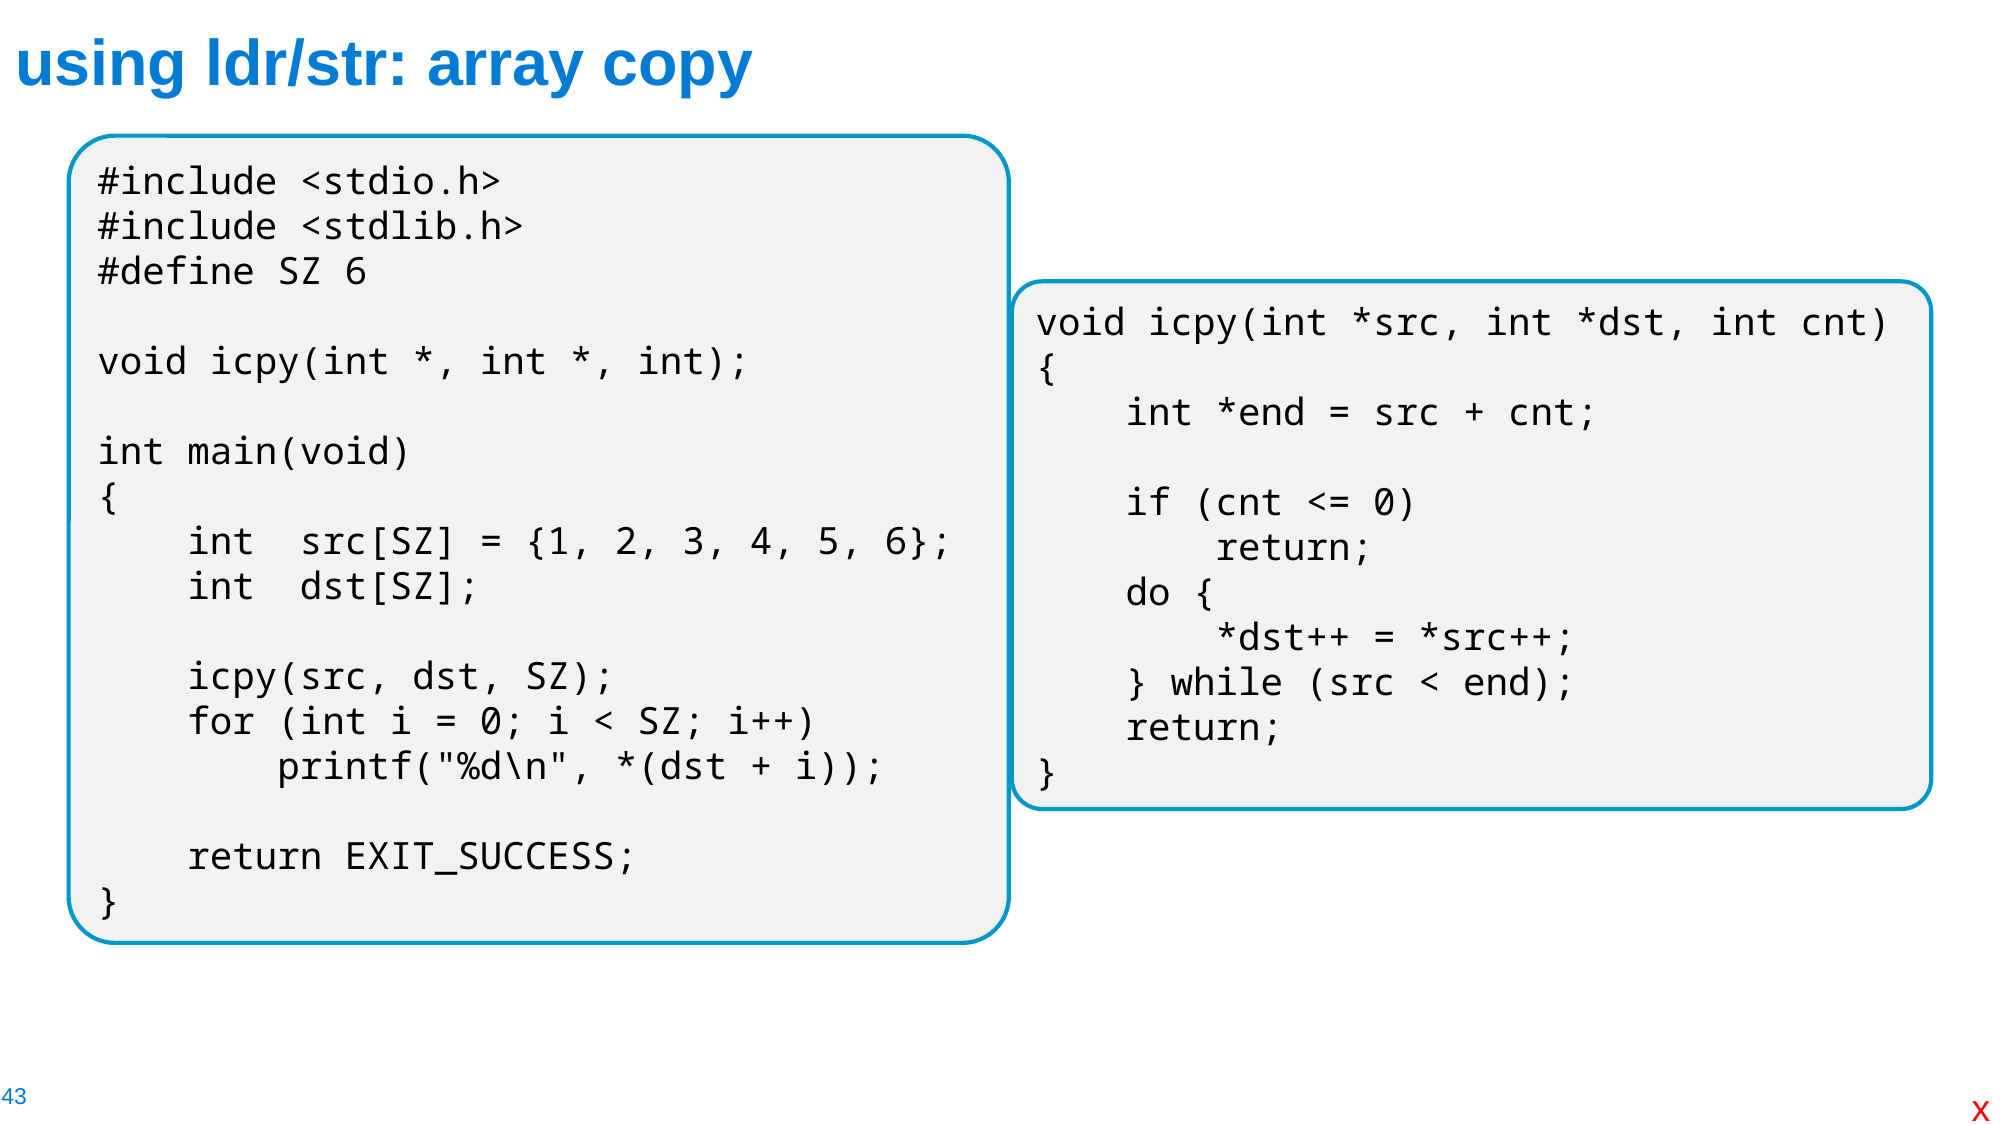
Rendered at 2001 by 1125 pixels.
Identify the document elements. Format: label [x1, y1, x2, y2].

text_box [1956, 1076, 2000, 1125]
title [0, 34, 1608, 107]
text_box [1011, 281, 1932, 810]
text_box [68, 135, 1009, 943]
